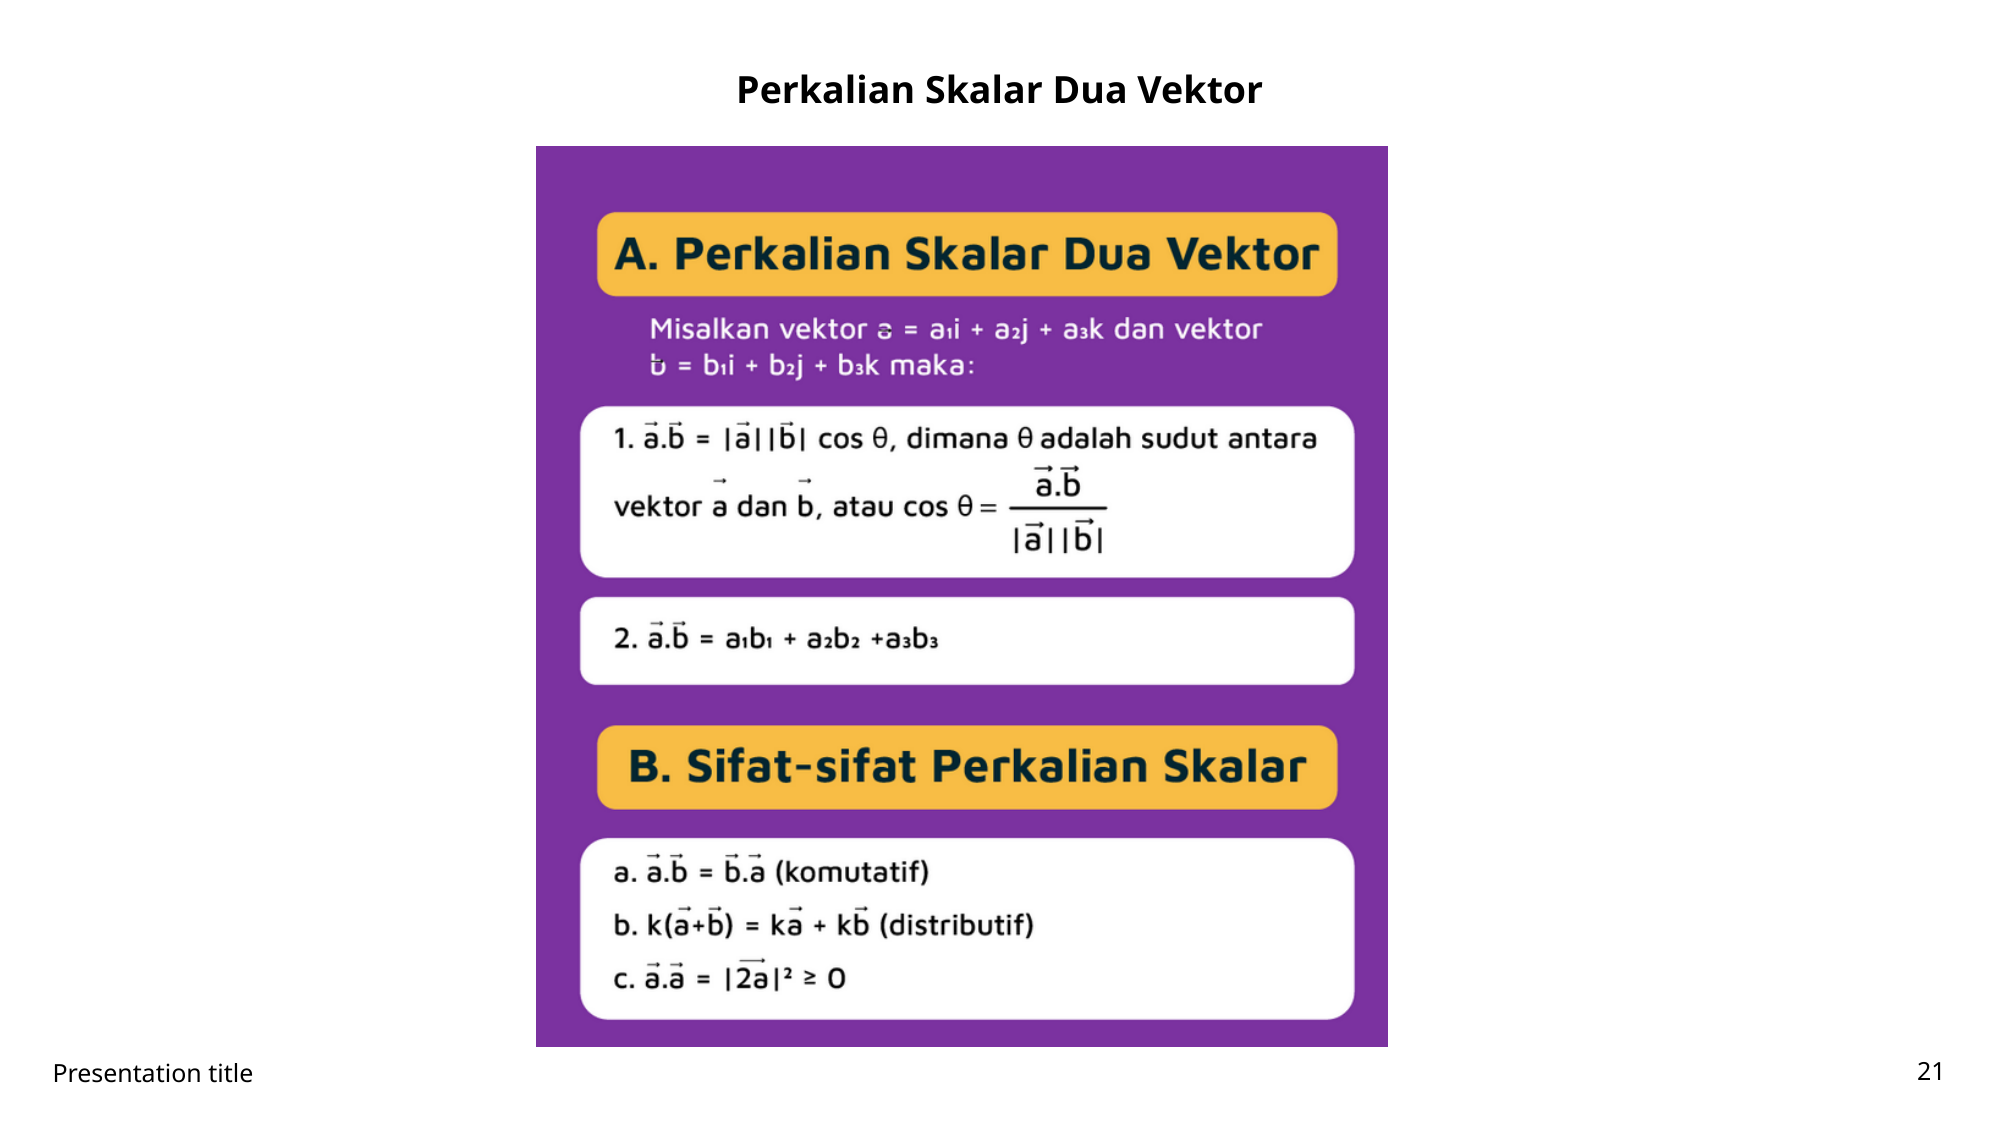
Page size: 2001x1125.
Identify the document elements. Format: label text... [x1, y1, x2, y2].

title Perkalian Skalar Dua Vektor [137, 62, 1863, 165]
footer Presentation title [37, 1042, 713, 1103]
slide_number 21 [1510, 1042, 1961, 1103]
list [536, 146, 1388, 1047]
